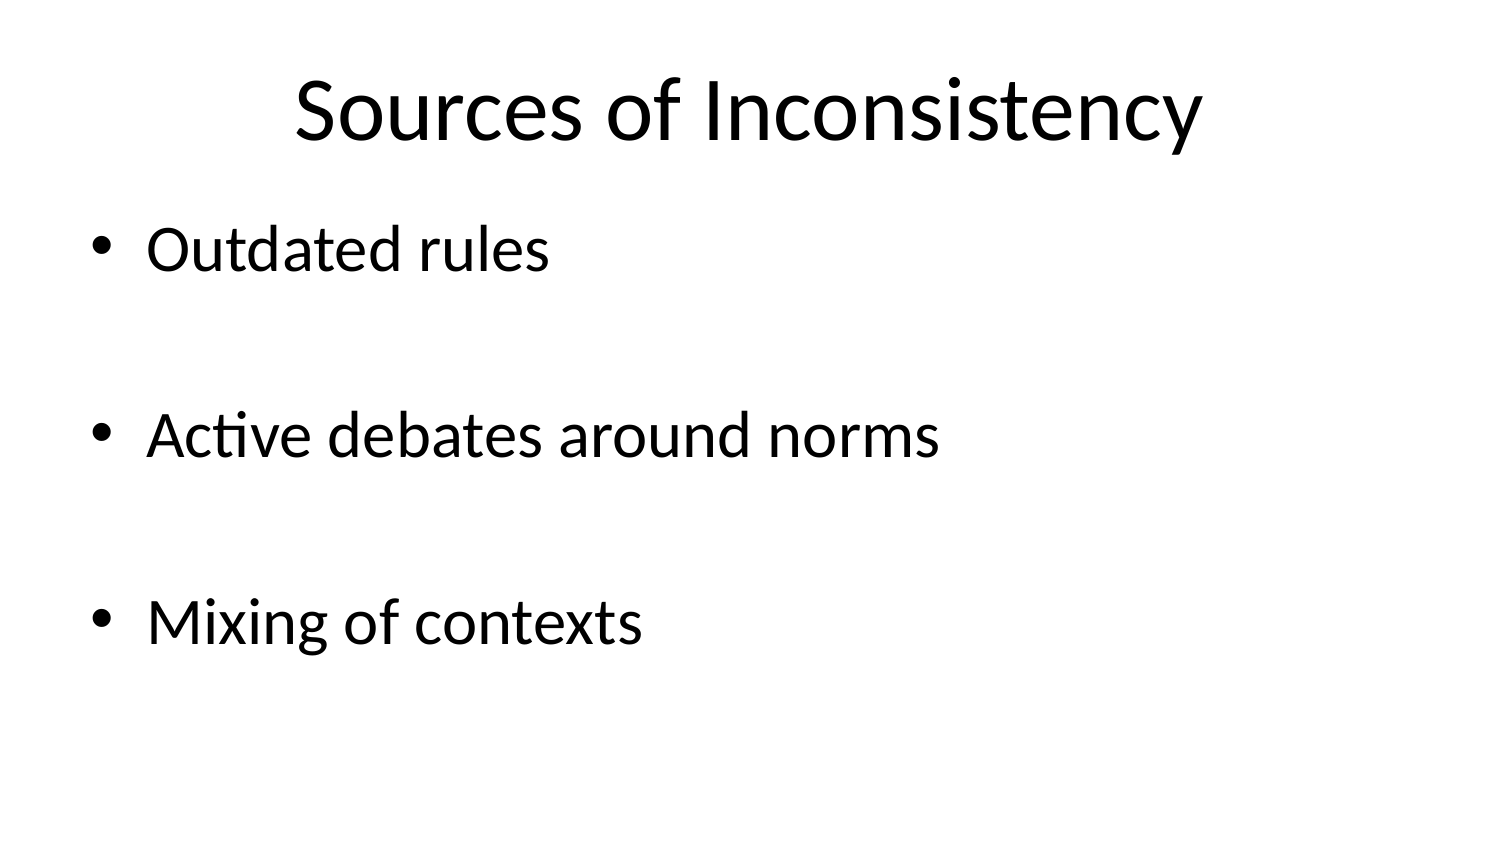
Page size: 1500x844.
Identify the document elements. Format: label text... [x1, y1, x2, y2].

title Sources of Inconsistency [75, 33, 1425, 175]
list Outdated rules Active debates around norms Mixing of contexts [75, 196, 1425, 754]
